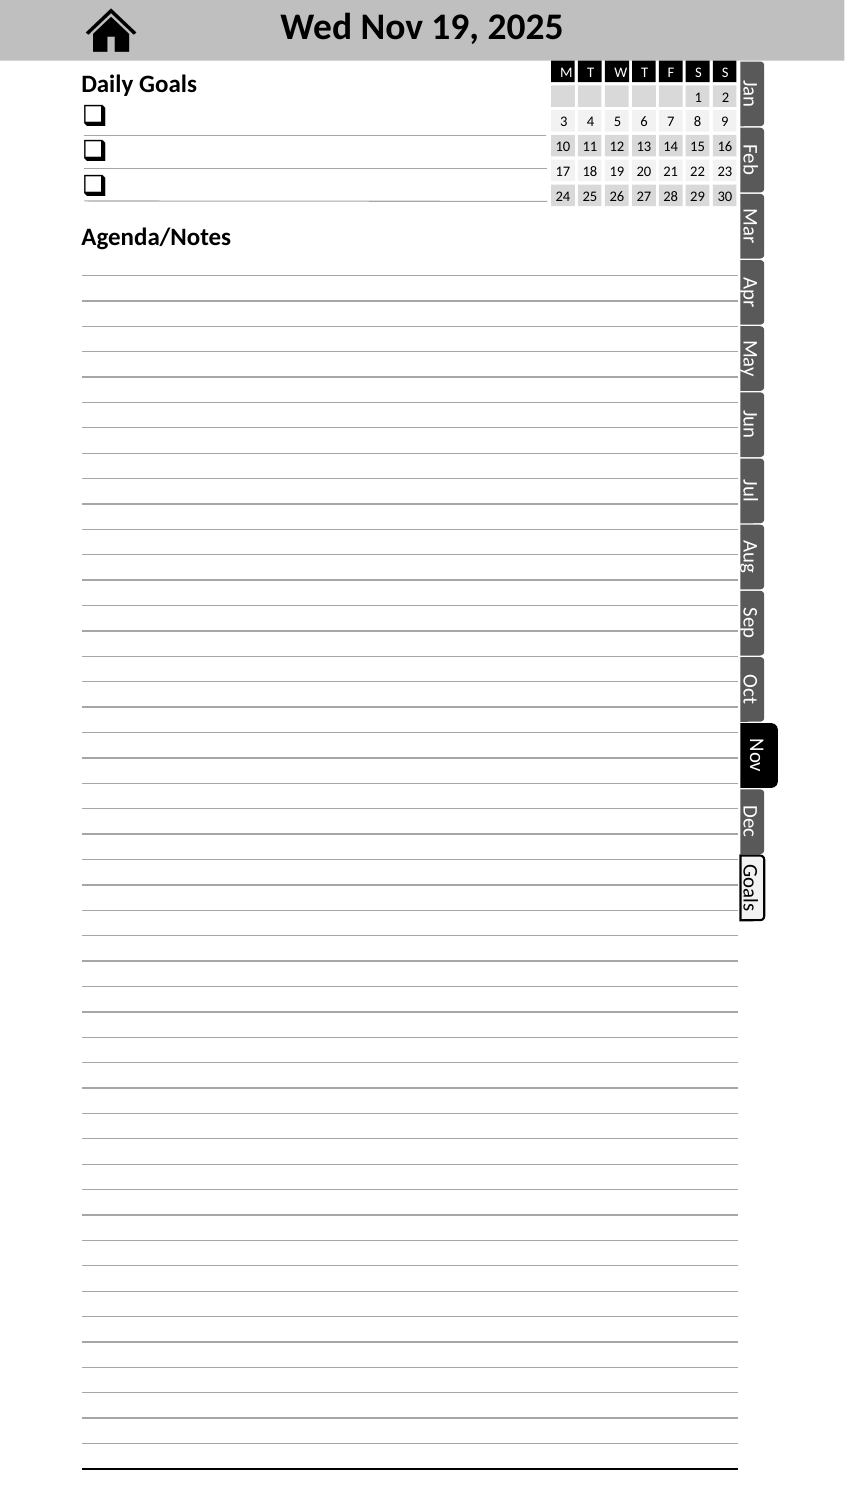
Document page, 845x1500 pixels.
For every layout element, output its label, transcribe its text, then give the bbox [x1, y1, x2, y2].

picture [82, 1, 140, 59]
list Wed Nov 19, 2025 [190, 0, 655, 61]
